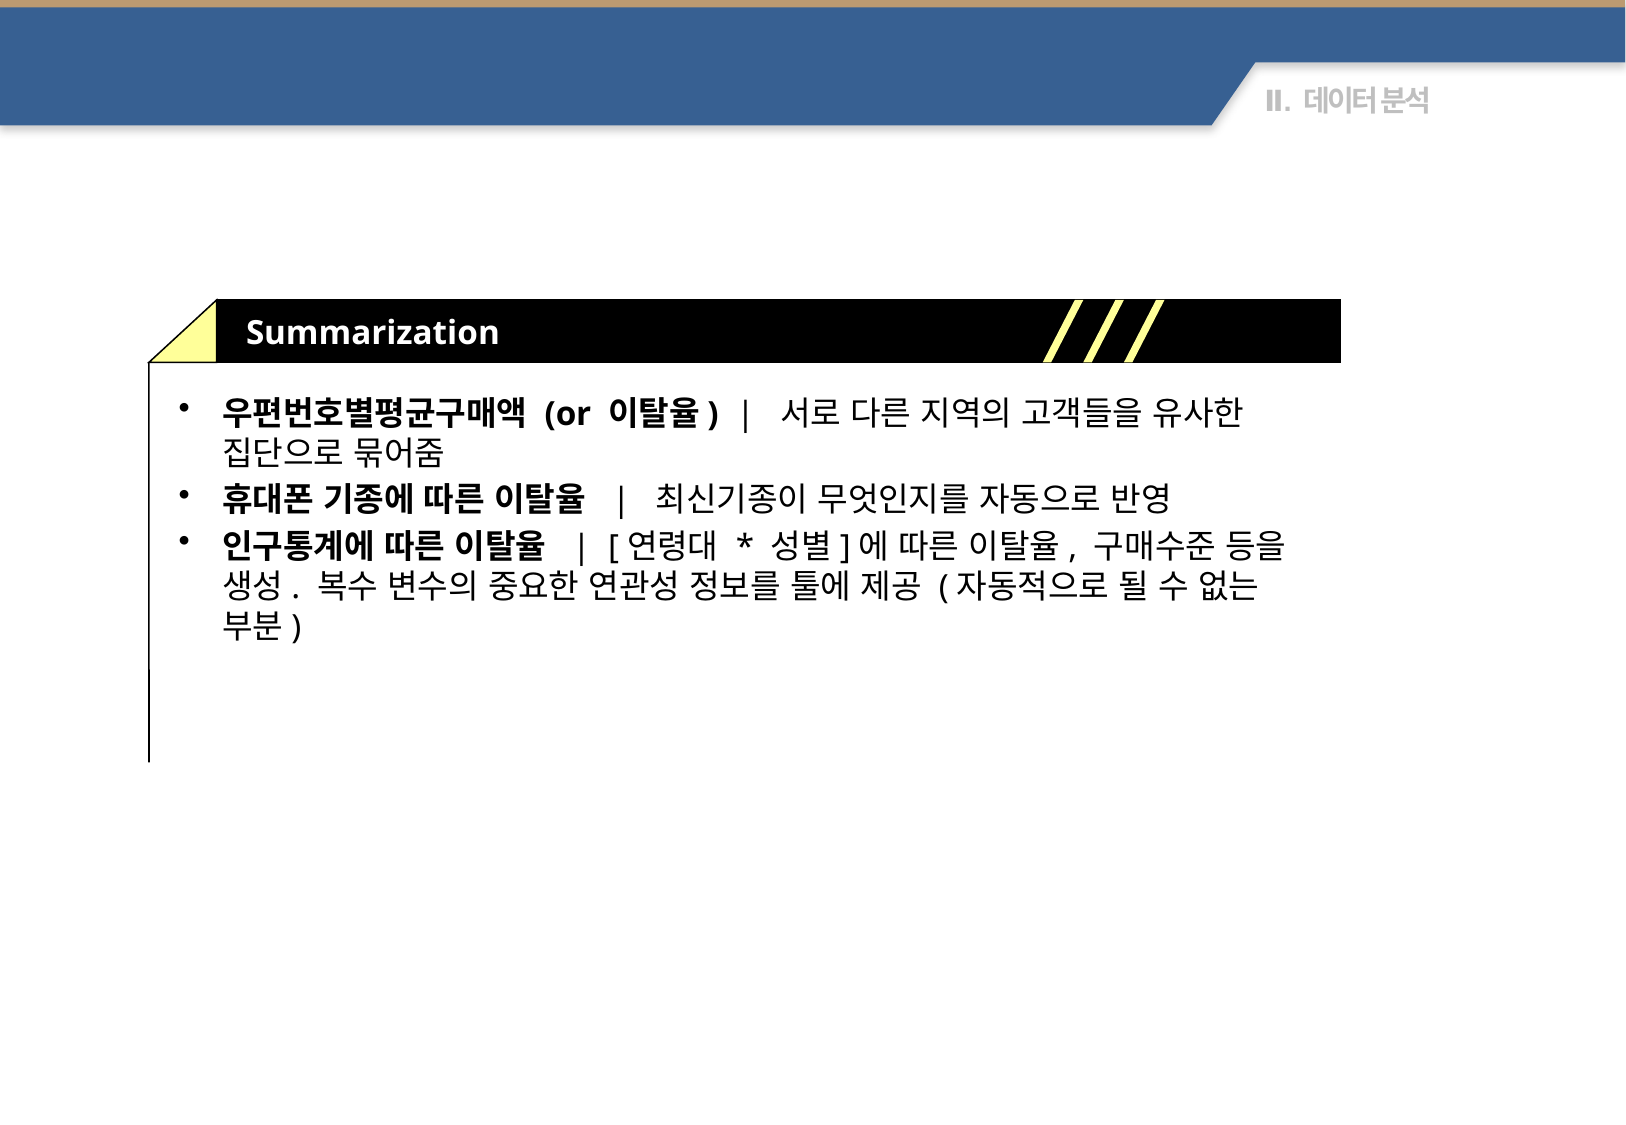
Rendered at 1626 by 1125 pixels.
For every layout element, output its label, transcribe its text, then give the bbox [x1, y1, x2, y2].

text_box Summarization [1134, 299, 1341, 362]
text_box Summarization [1052, 299, 1115, 362]
text_box 파생 변수 생성 ideas 2/3 [50, 36, 1297, 100]
text_box Summarization [217, 299, 1074, 362]
text_box [1083, 299, 1124, 362]
text_box [1042, 299, 1084, 362]
text_box Summarization [1093, 299, 1155, 362]
text_box [149, 299, 217, 362]
text_box 우편번호별평균구매액 (or 이탈율) | 서로 다른 지역의 고객들을 유사한 집단으로 묶어줌 휴대폰 기종에 따른 이탈율 | 최신기종이 무엇인지를 자동으로 반영 인구통계에 따른 이탈율 | [연령대 * 성별]에 따른 이탈율, 구매수준 등을 생성. 복수 변수의 중요한 연관성 정보를 툴에 제공 (자동적으로 될 수 없는 부분) [149, 362, 1341, 763]
text_box [1124, 299, 1165, 362]
